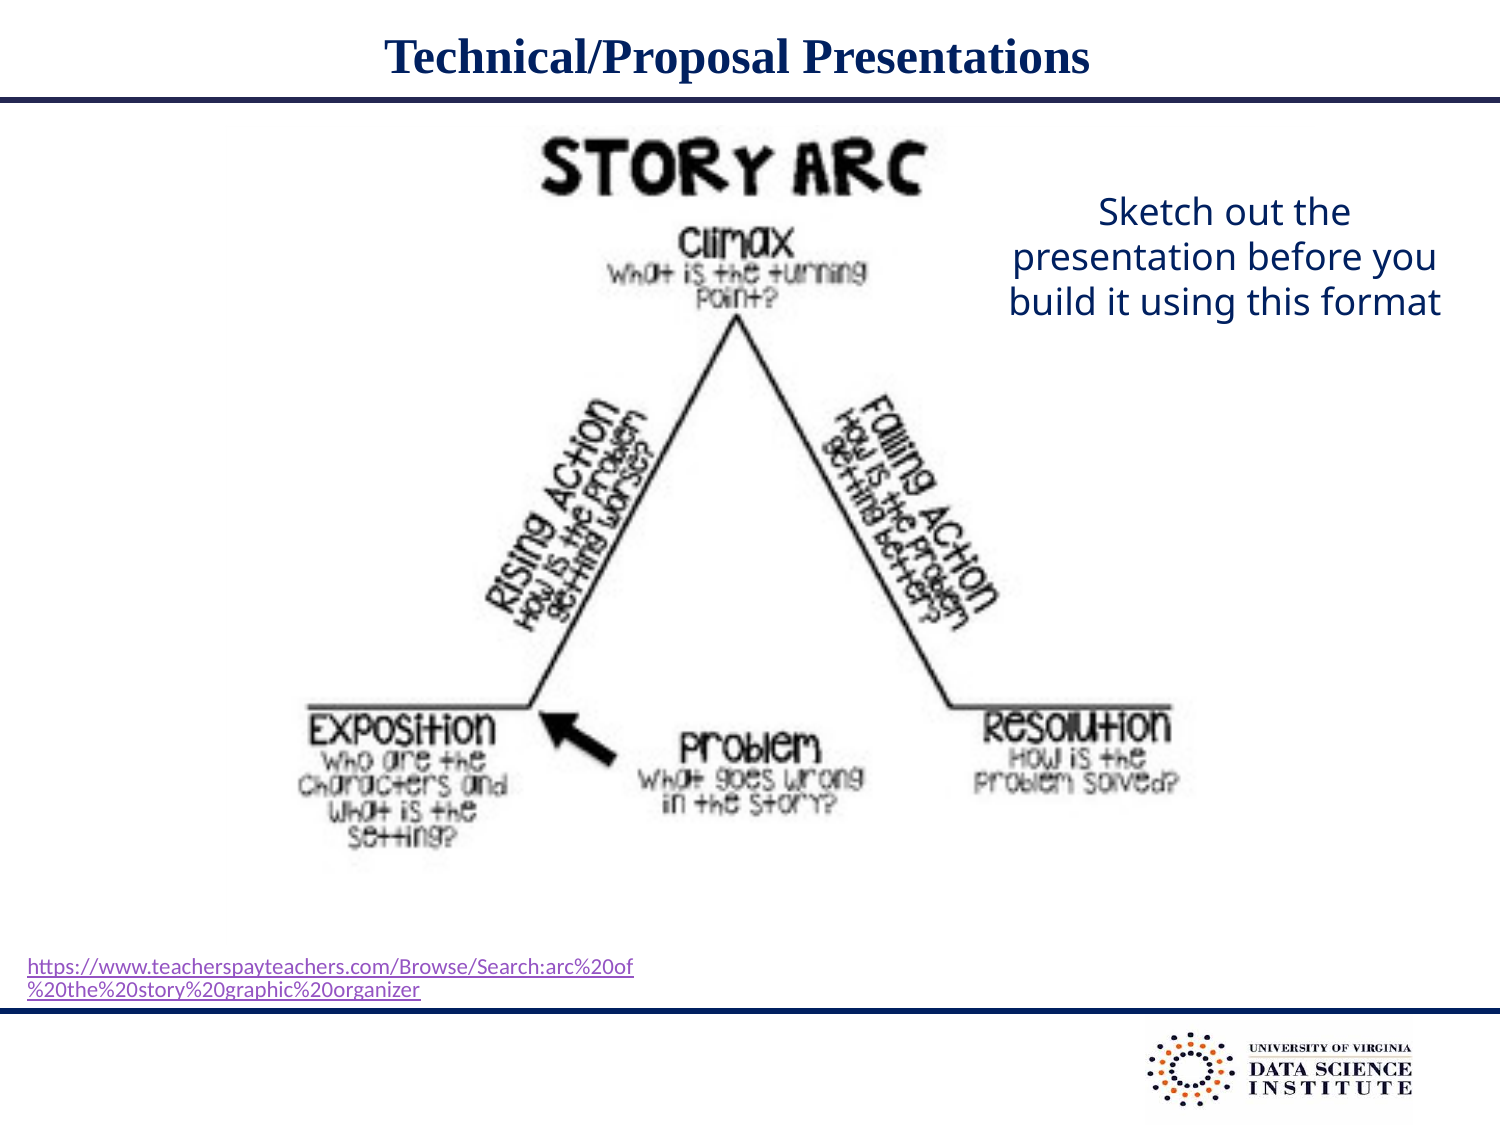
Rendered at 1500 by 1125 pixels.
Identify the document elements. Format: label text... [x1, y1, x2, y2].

text_box https://www.teacherspayteachers.com/Browse/Search:arc%20of%20the%20story%20graphic%20organizer [12, 944, 663, 987]
picture [224, 124, 1316, 945]
title Technical/Proposal Presentations [62, 0, 1413, 99]
picture [1145, 1014, 1413, 1125]
text_box Sketch out the presentation before you build it using this format [1322, 180, 1463, 331]
